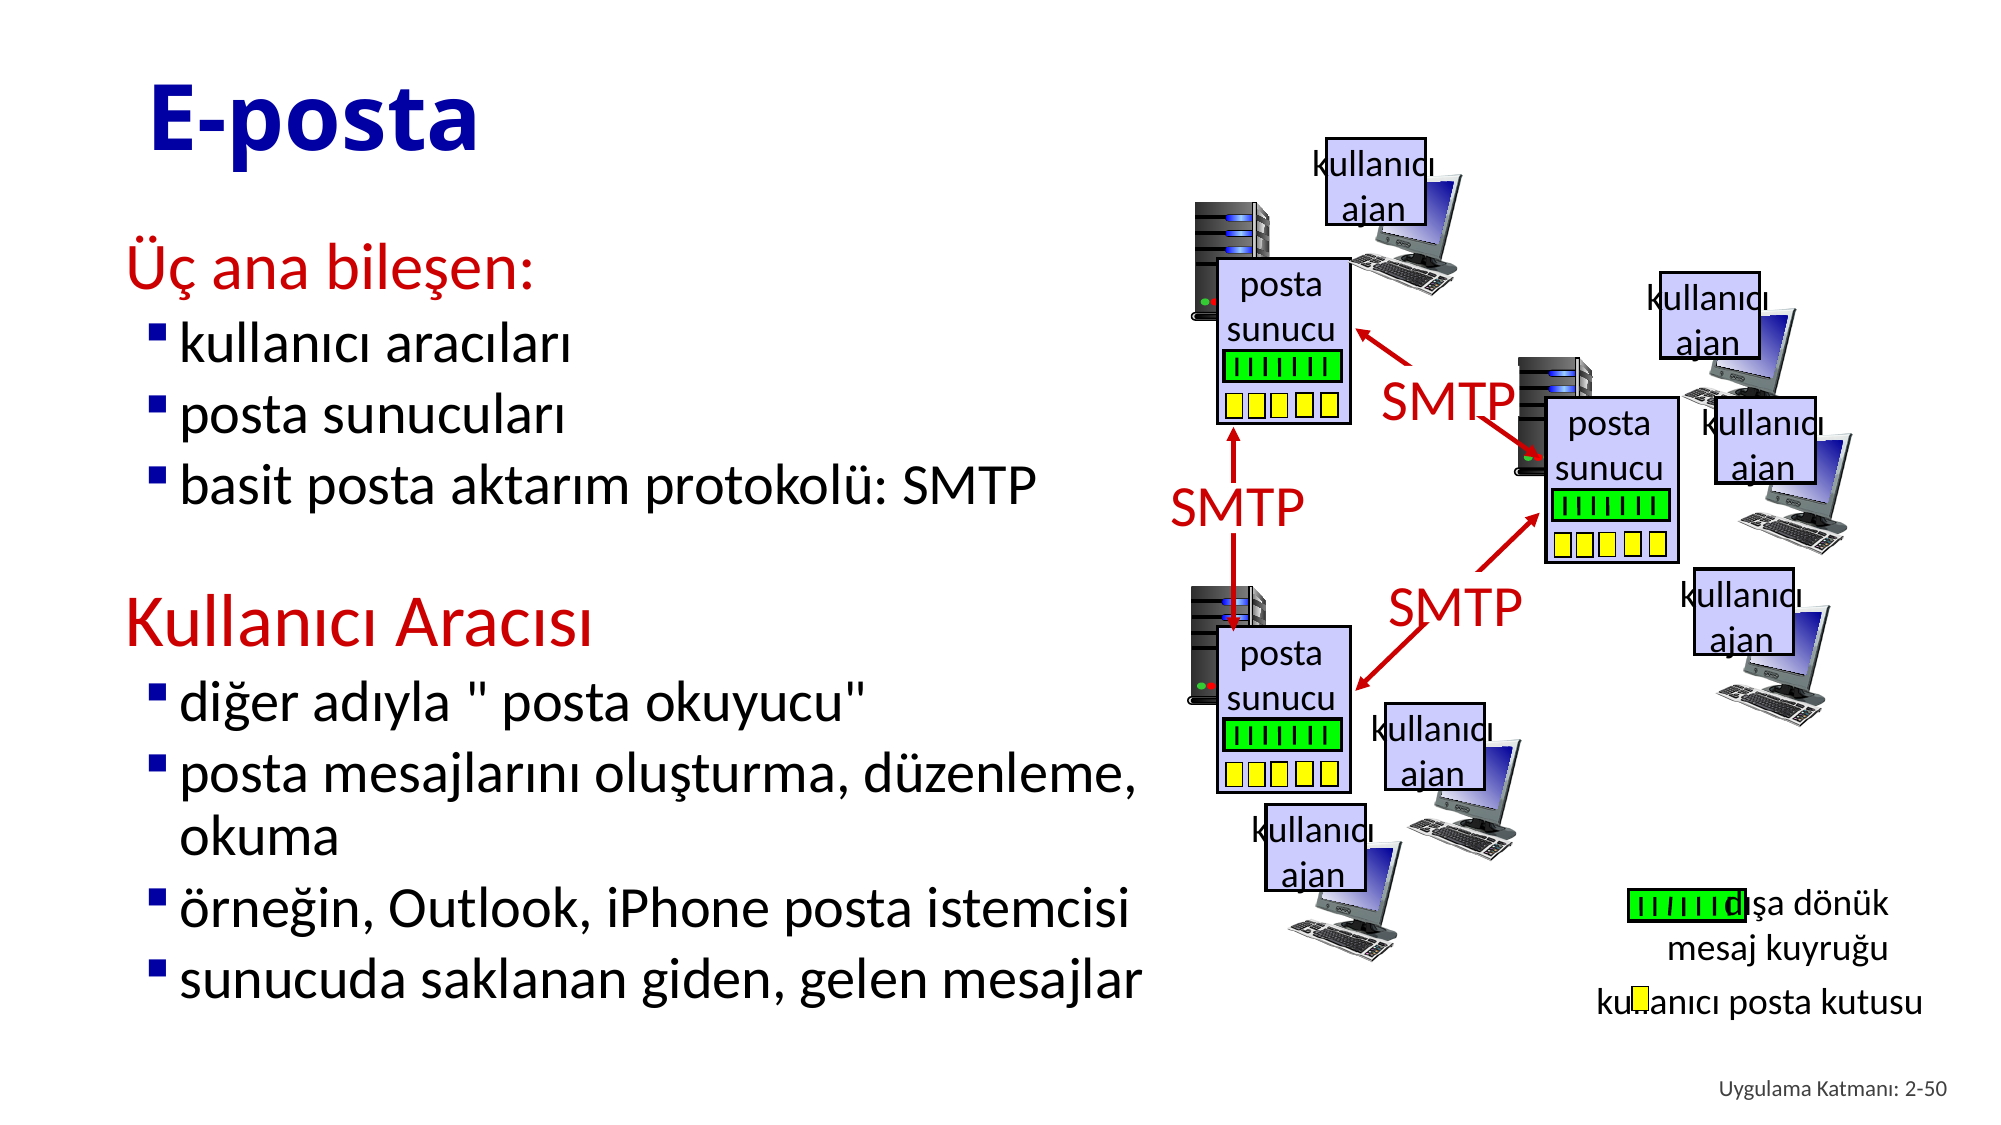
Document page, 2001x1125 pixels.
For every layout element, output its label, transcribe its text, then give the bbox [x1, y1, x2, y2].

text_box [1254, 131, 1857, 972]
slide_number Uygulama Katmanı: 2-50 [1512, 1056, 1963, 1117]
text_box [1154, 328, 1254, 691]
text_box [1187, 202, 1254, 328]
text_box Üç ana bileşen: kullanıcı aracıları posta sunucuları basit posta aktarım protokolü: SMTP Kullanıcı Aracısı diğer adıyla " posta okuyucu" posta mesajlarını oluşturma, düzenleme, okuma örneğin, Outlook, iPhone posta istemcisi sunucuda saklanan giden, gelen mesajlar [89, 224, 1258, 1025]
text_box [1187, 691, 1254, 793]
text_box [1628, 870, 1914, 1031]
title E-posta [131, 47, 1856, 195]
